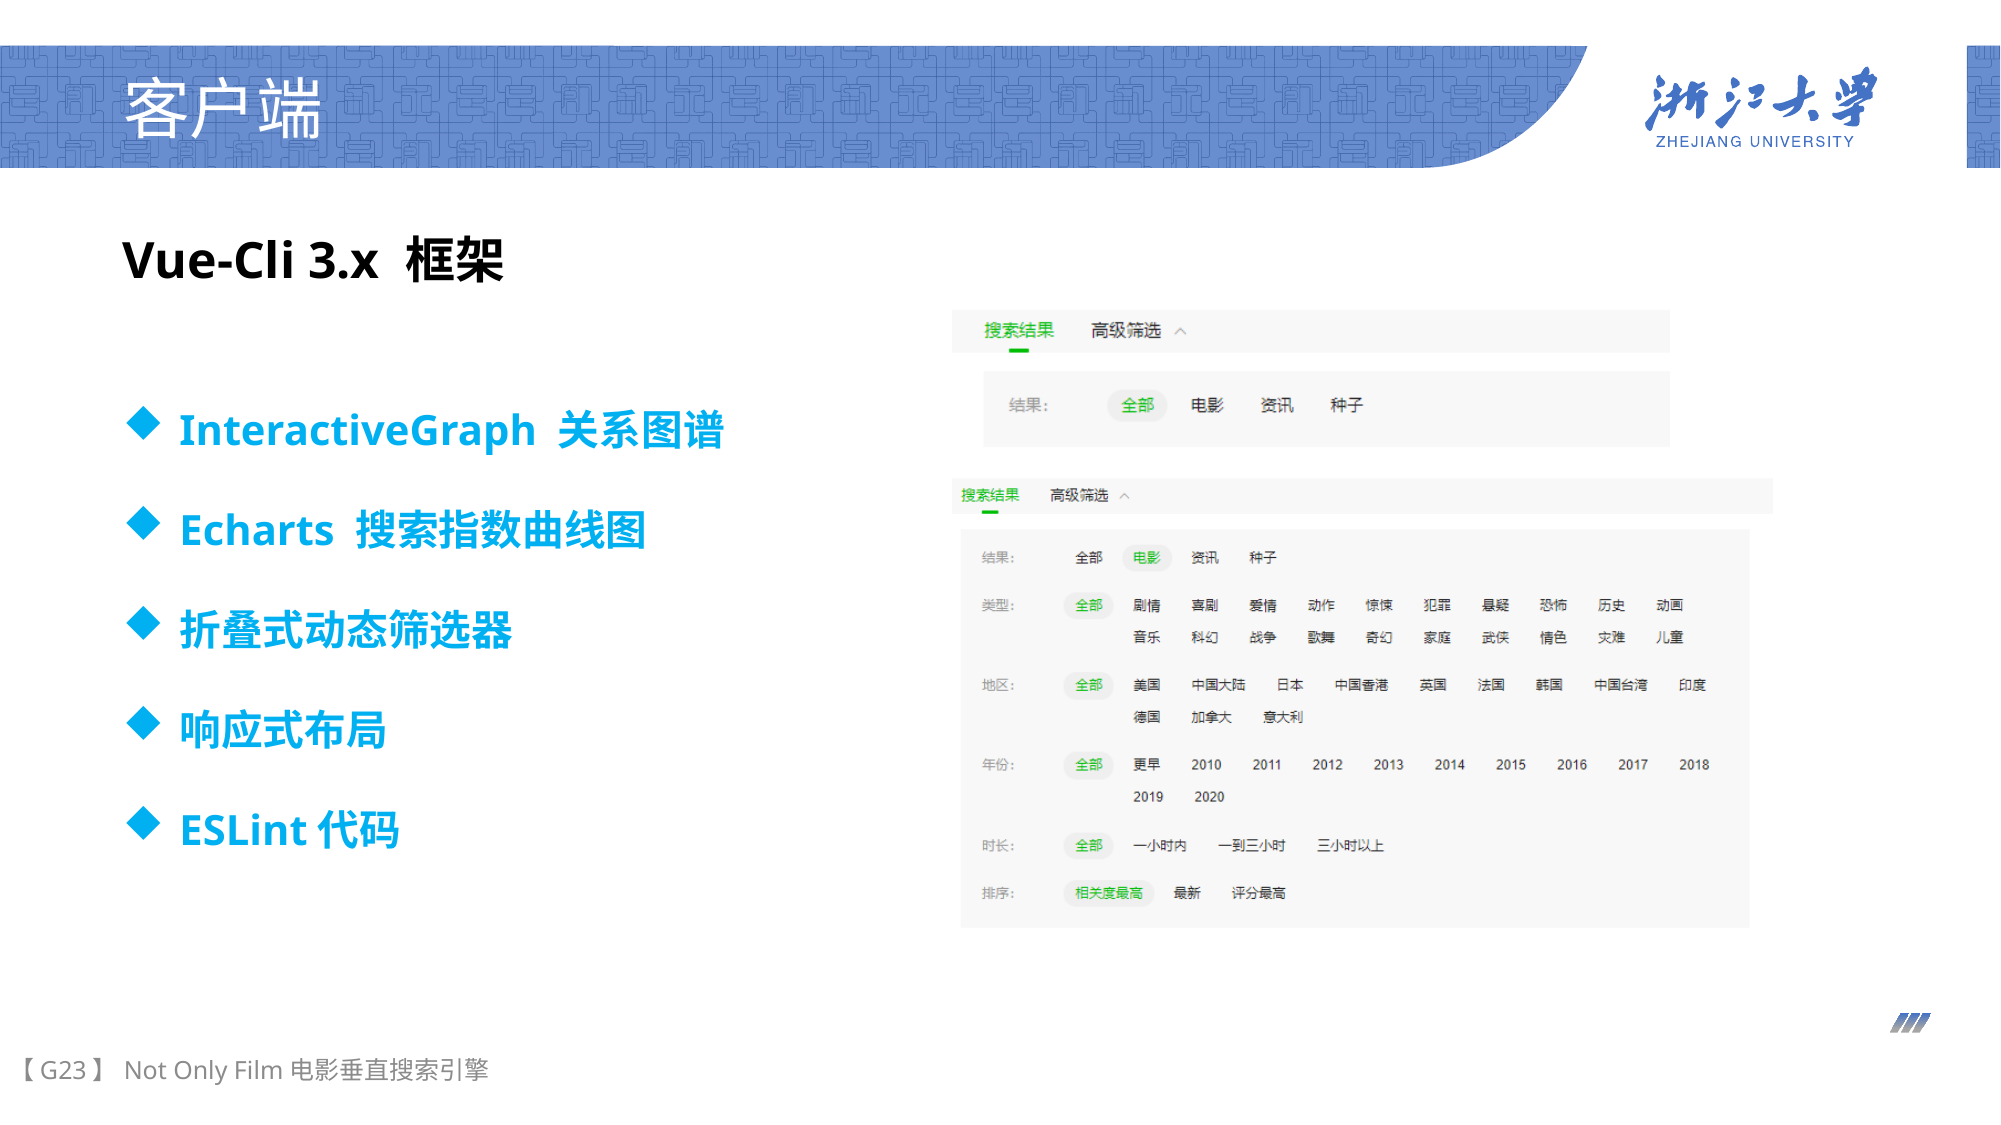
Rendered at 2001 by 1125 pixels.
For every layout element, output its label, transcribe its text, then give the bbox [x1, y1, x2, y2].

title 客户端 [108, 54, 1399, 159]
text_box Vue-Cli 3.x 框架 [108, 221, 1695, 297]
footer 【G23】Not Only Film电影垂直搜索引擎 [0, 1039, 587, 1100]
picture [952, 297, 1670, 463]
text_box InteractiveGraph 关系图谱 Echarts 搜索指数曲线图 折叠式动态筛选器 响应式布局 ESLint代码 [108, 346, 825, 862]
picture [952, 474, 1773, 940]
